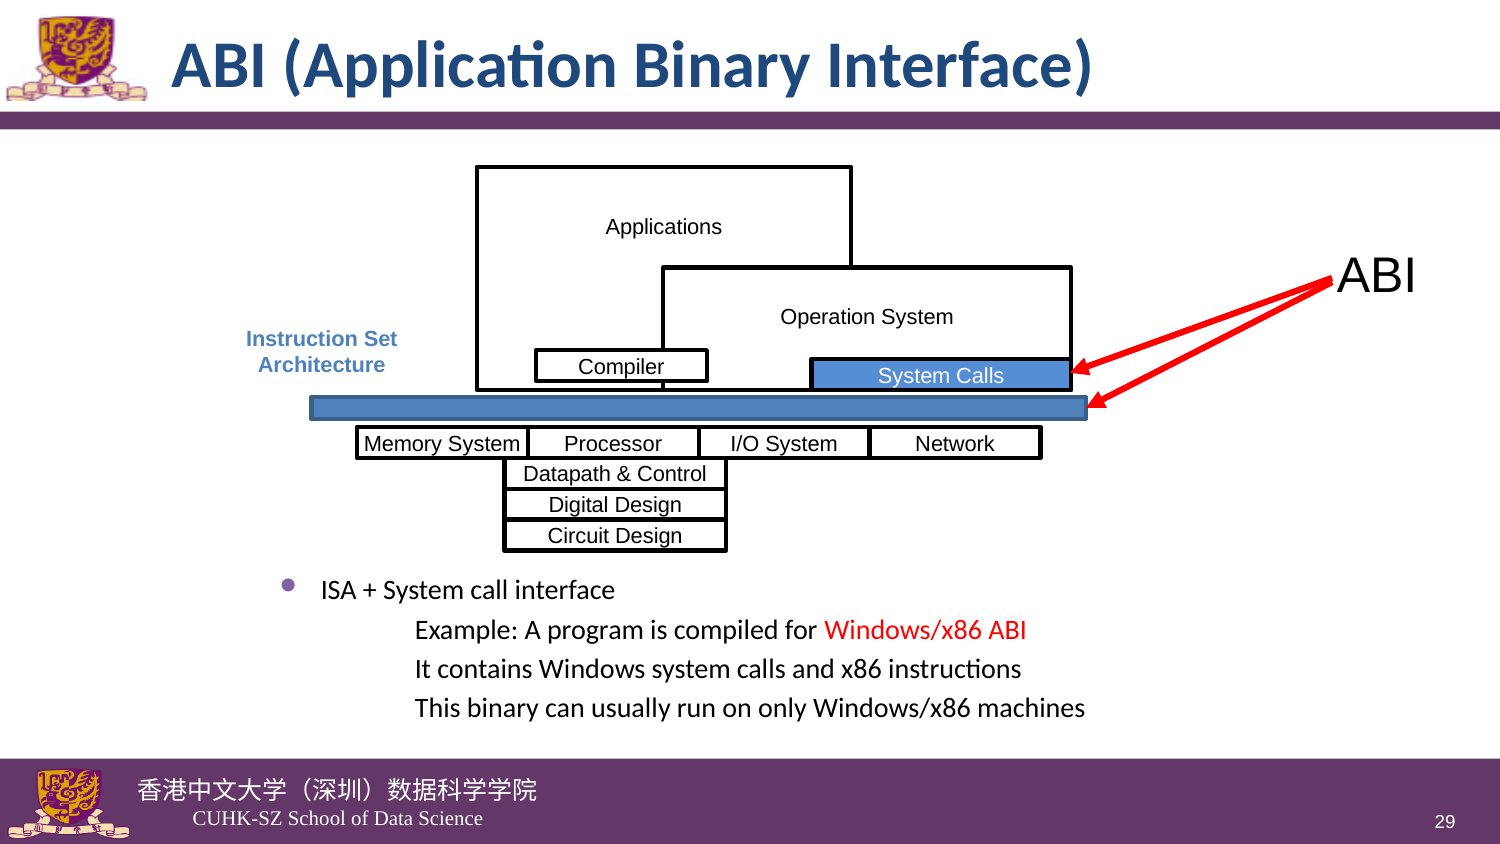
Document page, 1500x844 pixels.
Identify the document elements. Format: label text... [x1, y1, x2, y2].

picture [5, 15, 152, 101]
list ISA + System call interface Example: A program is compiled for Windows/x86 ABI It contains Windows system calls and x86 instructions This binary can usually run on only Windows/x86 machines [264, 564, 1236, 766]
title ABI (Application Binary Interface) [156, 17, 1424, 104]
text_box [1069, 277, 1333, 374]
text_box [1085, 281, 1333, 409]
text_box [236, 166, 1086, 551]
slide_number 29 [1120, 802, 1471, 844]
picture [7, 768, 130, 839]
text_box ABI [1322, 234, 1433, 310]
